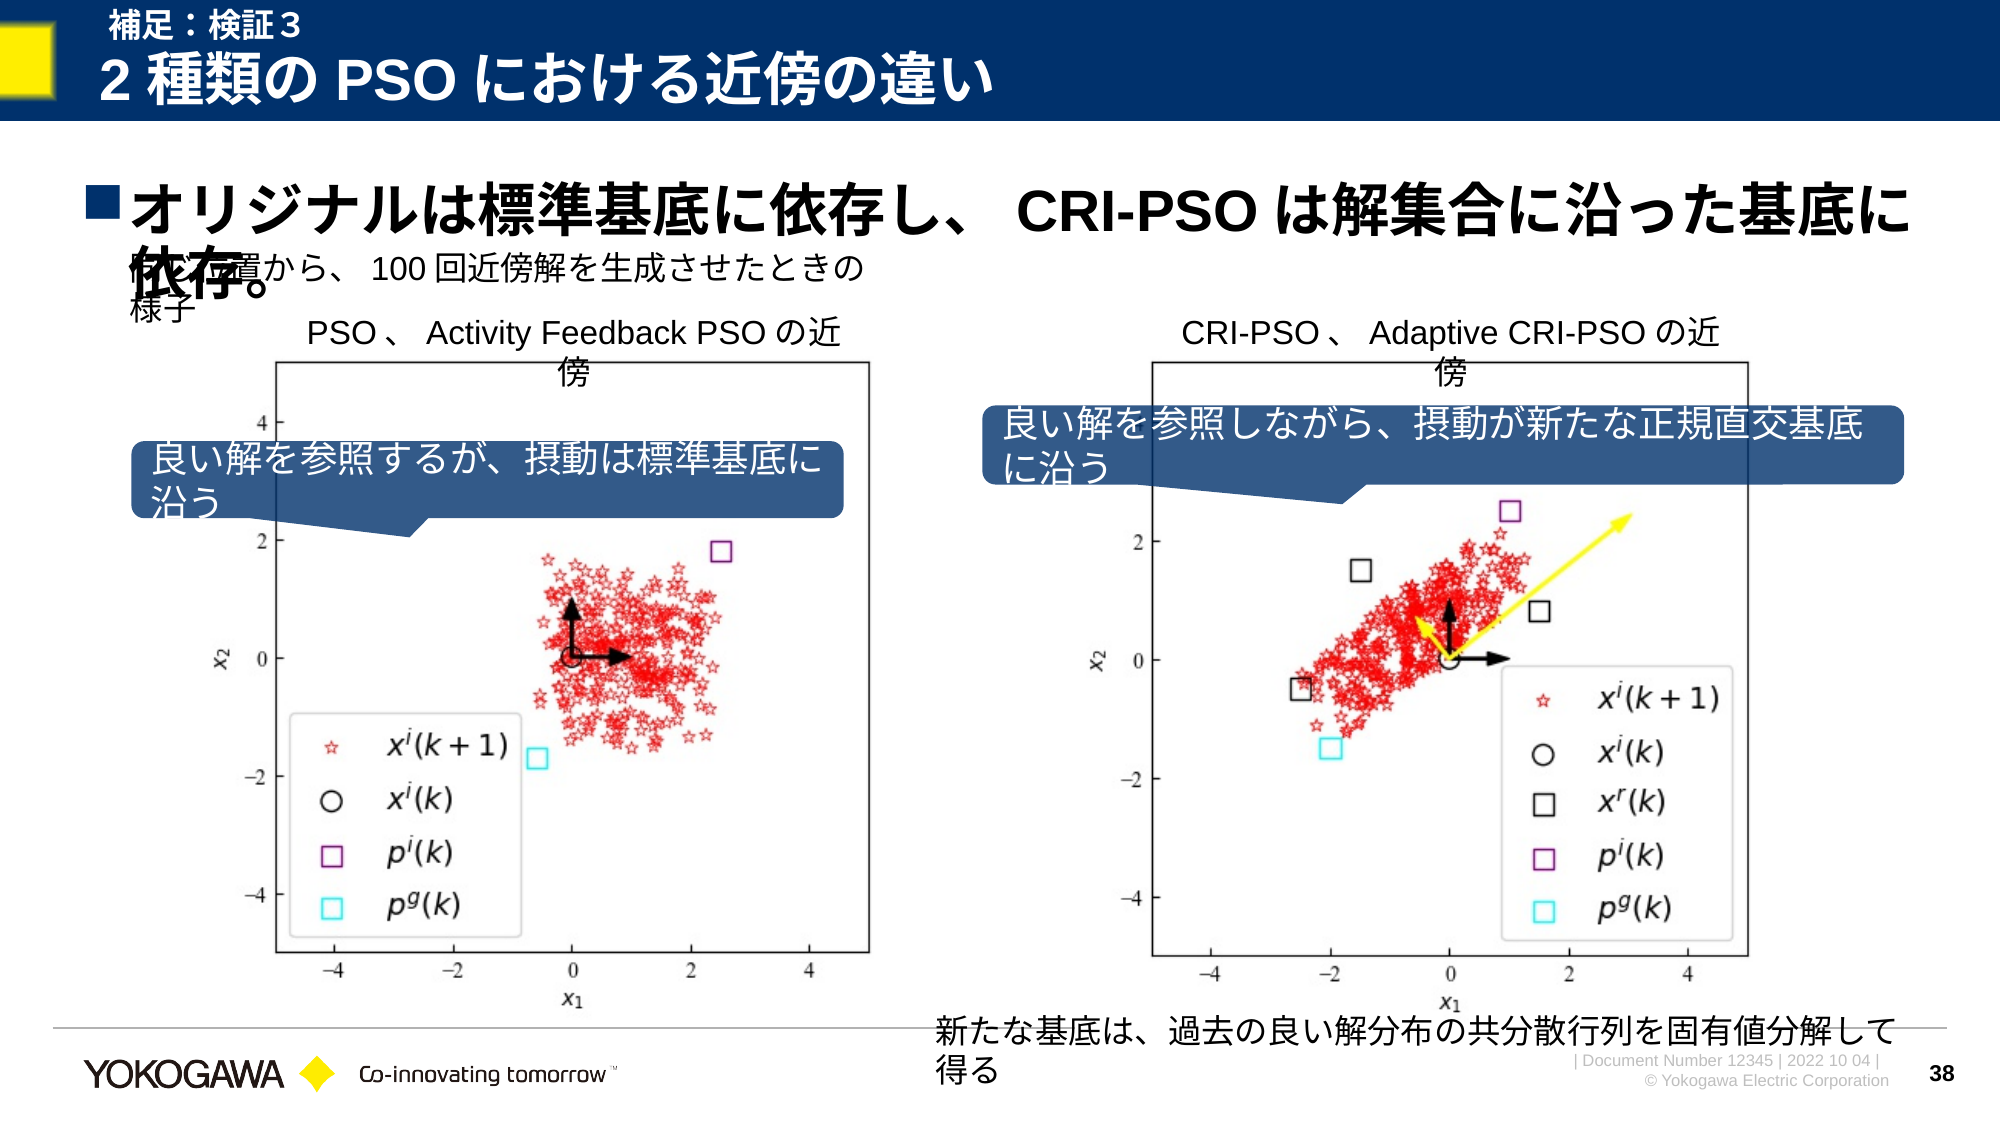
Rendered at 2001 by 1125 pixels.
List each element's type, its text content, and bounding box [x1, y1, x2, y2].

picture [83, 1055, 617, 1093]
text_box オリジナルは標準基底に依存し、CRI-PSOは解集合に沿った基底に依存。 [66, 173, 1955, 268]
title 2種類のPSOにおける近傍の違い [84, 39, 1955, 125]
text_box 補足：検証３ [93, 0, 559, 52]
text_box PSO、Activity Feedback PSOの近傍 [280, 335, 868, 345]
text_box 同じ位置から、100回近傍解を生成させたときの様子 [115, 239, 883, 335]
text_box 良い解を参照しながら、摂動が新たな正規直交基底に沿う [1766, 404, 1906, 486]
picture [1075, 345, 1766, 1031]
slide_number 38 [1904, 1042, 1970, 1103]
text_box 良い解を参照しながら、摂動が新たな正規直交基底に沿う [981, 404, 1075, 486]
picture [199, 345, 887, 1027]
text_box CRI-PSO、Adaptive CRI-PSOの近傍 [1157, 303, 1745, 345]
picture [0, 6, 69, 115]
text_box 良い解を参照するが、摂動は標準基底に沿う [130, 440, 199, 520]
text_box 新たな基底は、過去の良い解分布の共分散行列を固有値分解して得る [920, 1002, 1921, 1097]
